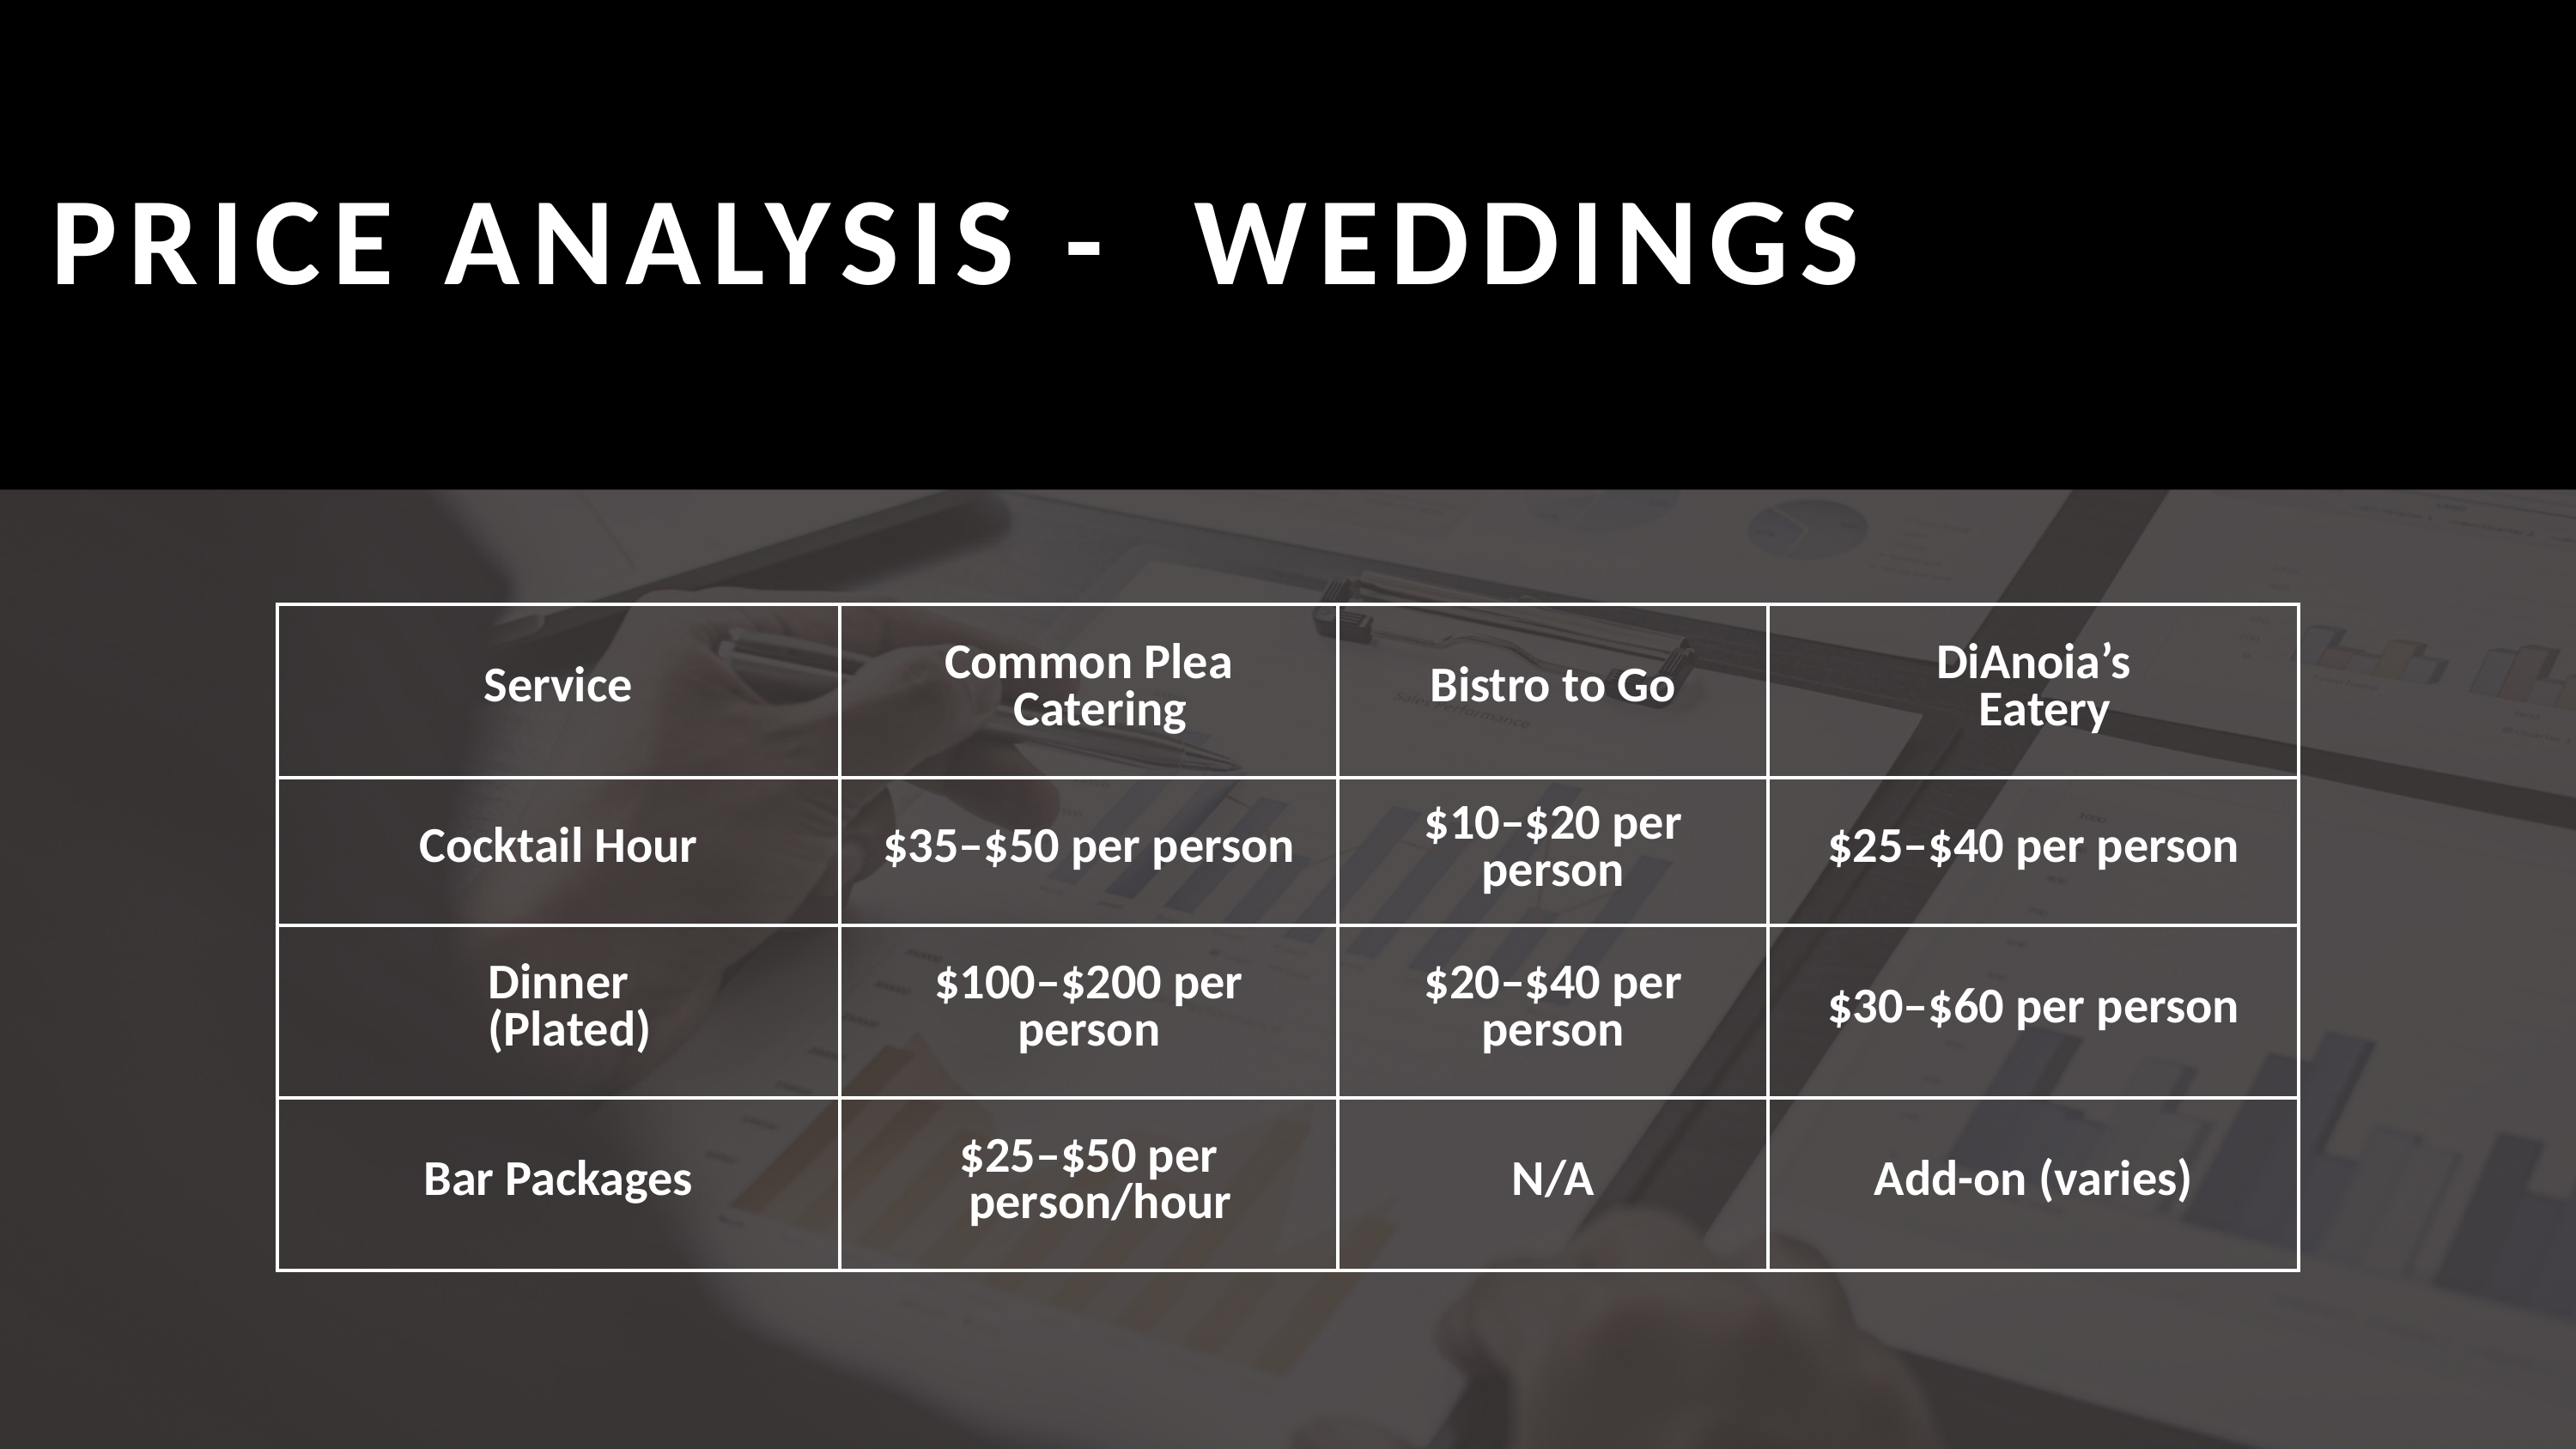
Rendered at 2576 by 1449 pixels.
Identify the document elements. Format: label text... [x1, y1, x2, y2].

table_cell $30–$60 per person [1770, 927, 2297, 1096]
table_cell Cocktail Hour [279, 779, 838, 924]
table_cell $10–$20 per person [1340, 779, 1766, 924]
table_cell $100–$200 per person [841, 927, 1336, 1096]
table_cell $35–$50 per person [841, 779, 1336, 924]
table_header Bistro to Go [1340, 606, 1766, 776]
table_header DiAnoia’s Eatery [1770, 606, 2297, 776]
table_header Common Plea Catering [841, 606, 1336, 776]
table_cell Add-on (varies) [1770, 1100, 2297, 1269]
text_box [0, 0, 2576, 490]
table_header Service [279, 606, 838, 776]
table_cell $20–$40 per person [1340, 927, 1766, 1096]
table_cell $25–$50 per person/hour [841, 1100, 1336, 1269]
text_box PRICE ANALYSIS - WEDDINGS [51, 171, 2497, 310]
table_cell Dinner (Plated) [279, 927, 838, 1096]
text_box [0, 490, 2576, 1449]
table_cell $25–$40 per person [1770, 779, 2297, 924]
table_cell Bar Packages [279, 1100, 838, 1269]
table_cell N/A [1340, 1100, 1766, 1269]
